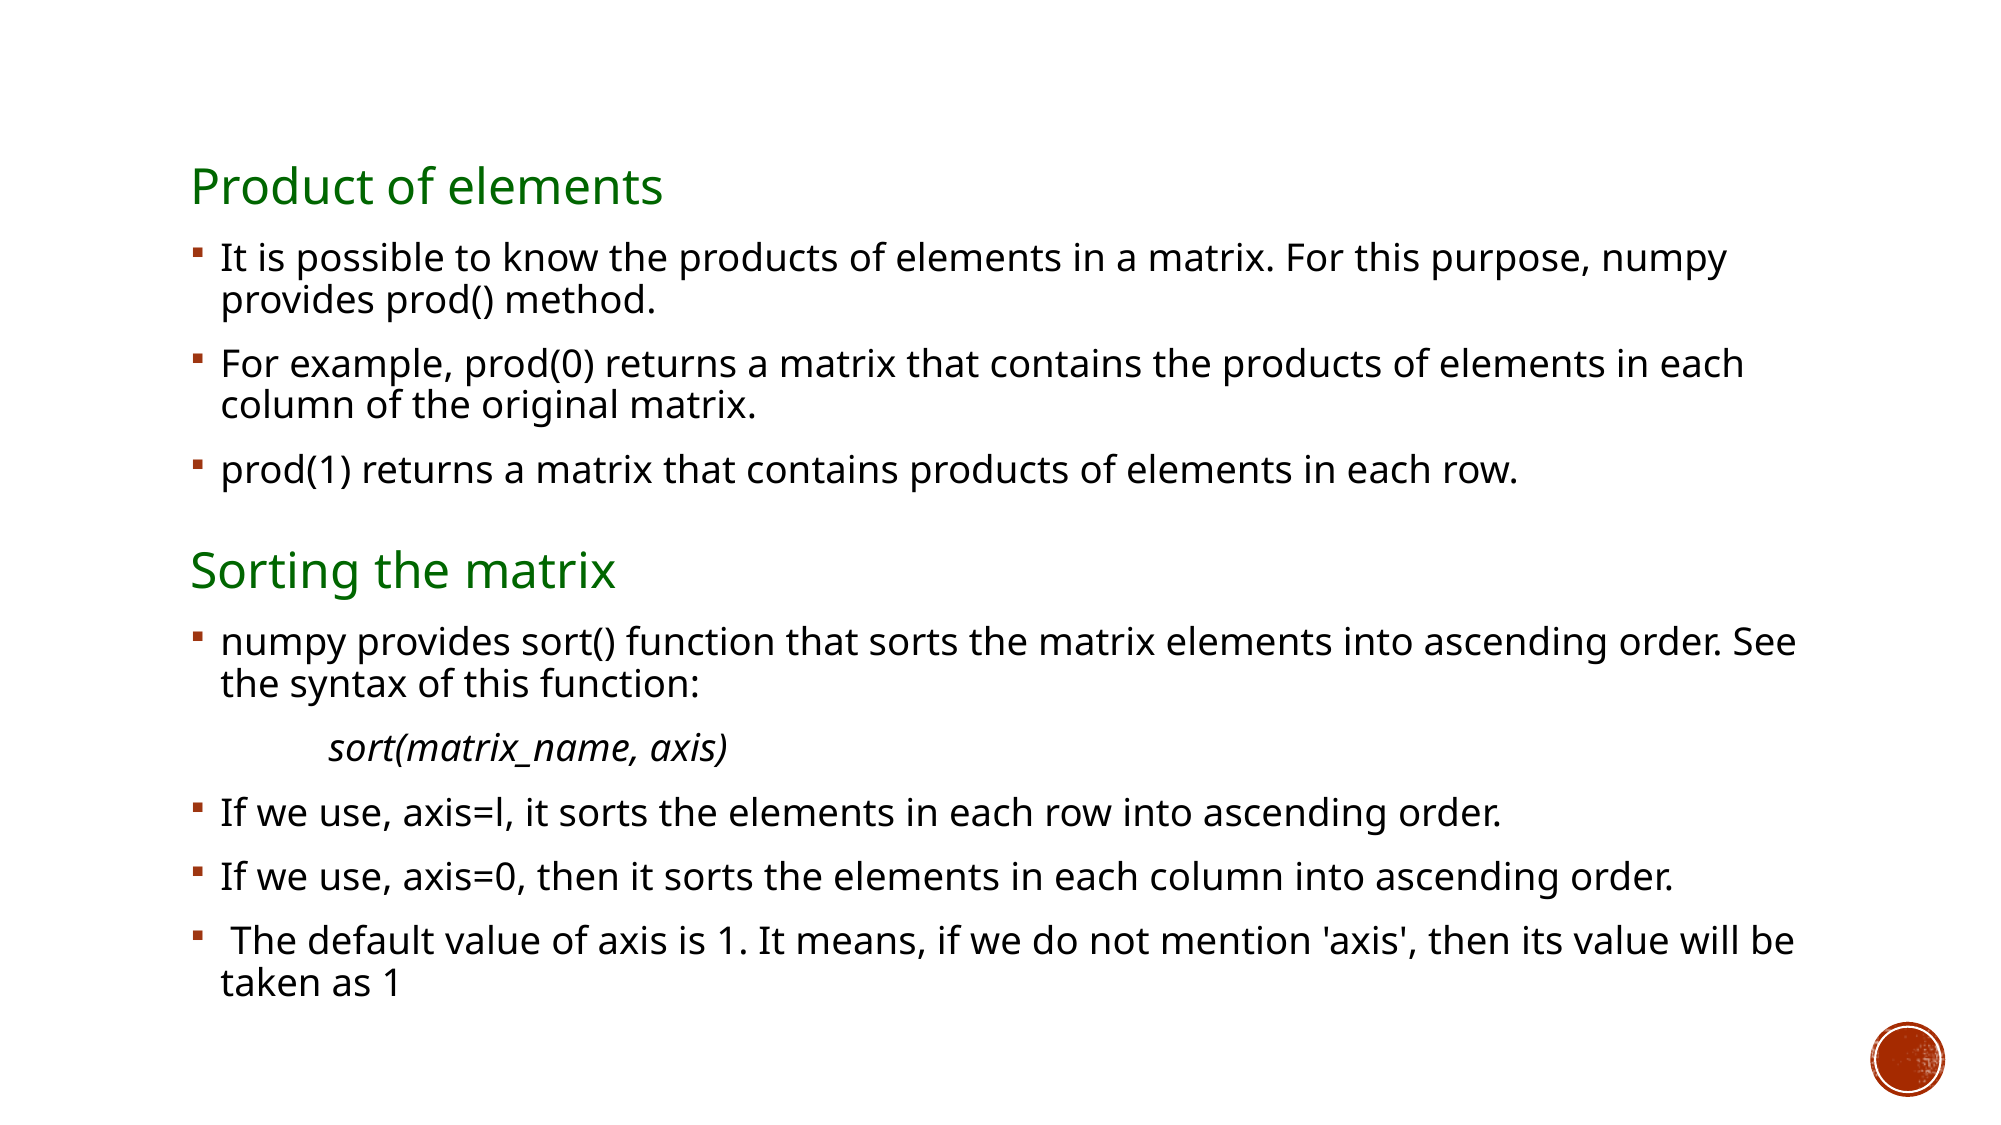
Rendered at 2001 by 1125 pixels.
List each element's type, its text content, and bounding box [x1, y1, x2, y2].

list Product of elements It is possible to know the products of elements in a matrix. For this purpose, numpy provides prod() method. For example, prod(0) returns a matrix that contains the products of elements in each column of the original matrix. prod(1) returns a matrix that contains products of elements in each row. Sorting the matrix numpy provides sort() function that sorts the matrix elements into ascending order. See the syntax of this function: sort(matrix_name, axis) If we use, axis=l, it sorts the elements in each row into ascending order. If we use, axis=0, then it sorts the elements in each column into ascending order. The default value of axis is 1. It means, if we do not mention 'axis', then its value will be taken as 1 [175, 154, 1826, 1013]
